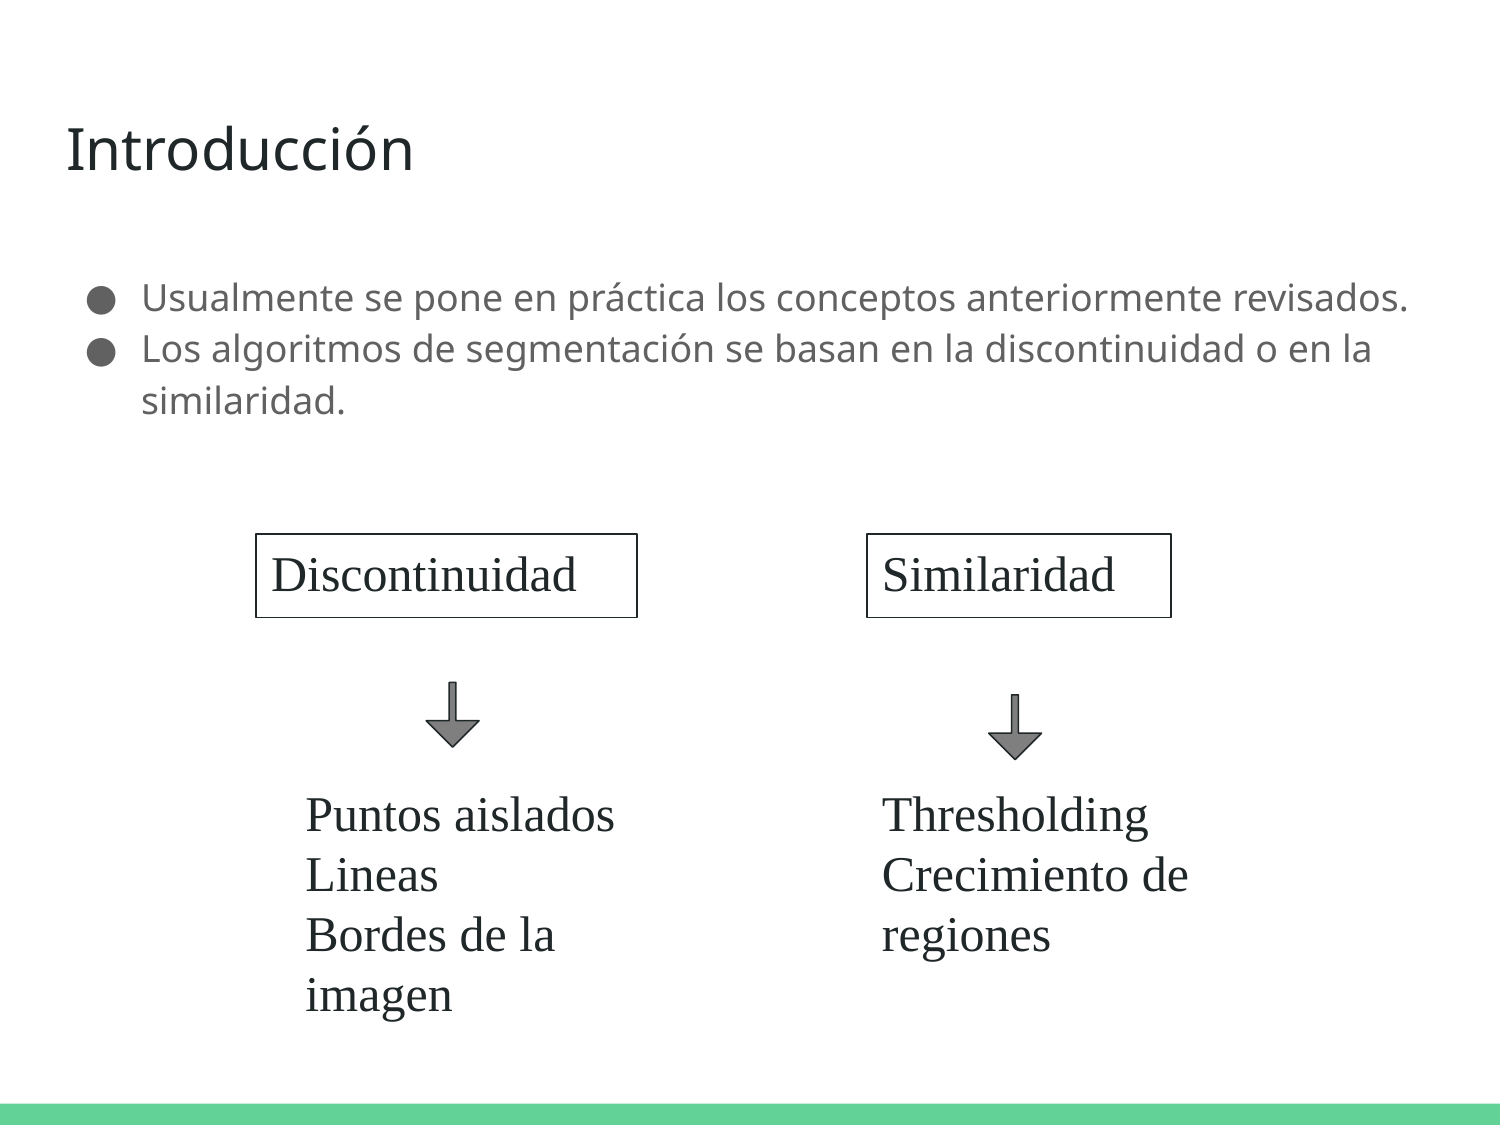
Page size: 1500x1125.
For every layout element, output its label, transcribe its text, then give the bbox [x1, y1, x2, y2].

text_box [426, 682, 480, 748]
text_box Thresholding Crecimiento de regiones [866, 773, 1244, 910]
text_box Puntos aislados Lineas Bordes de la imagen [290, 773, 668, 971]
list Usualmente se pone en práctica los conceptos anteriormente revisados. Los algoritmos de segmentación se basan en la discontinuidad o en la similaridad. [51, 252, 1449, 1000]
title Introducción [51, 97, 1449, 223]
text_box Discontinuidad [256, 534, 638, 618]
text_box [988, 694, 1042, 760]
text_box Similaridad [866, 534, 1171, 618]
